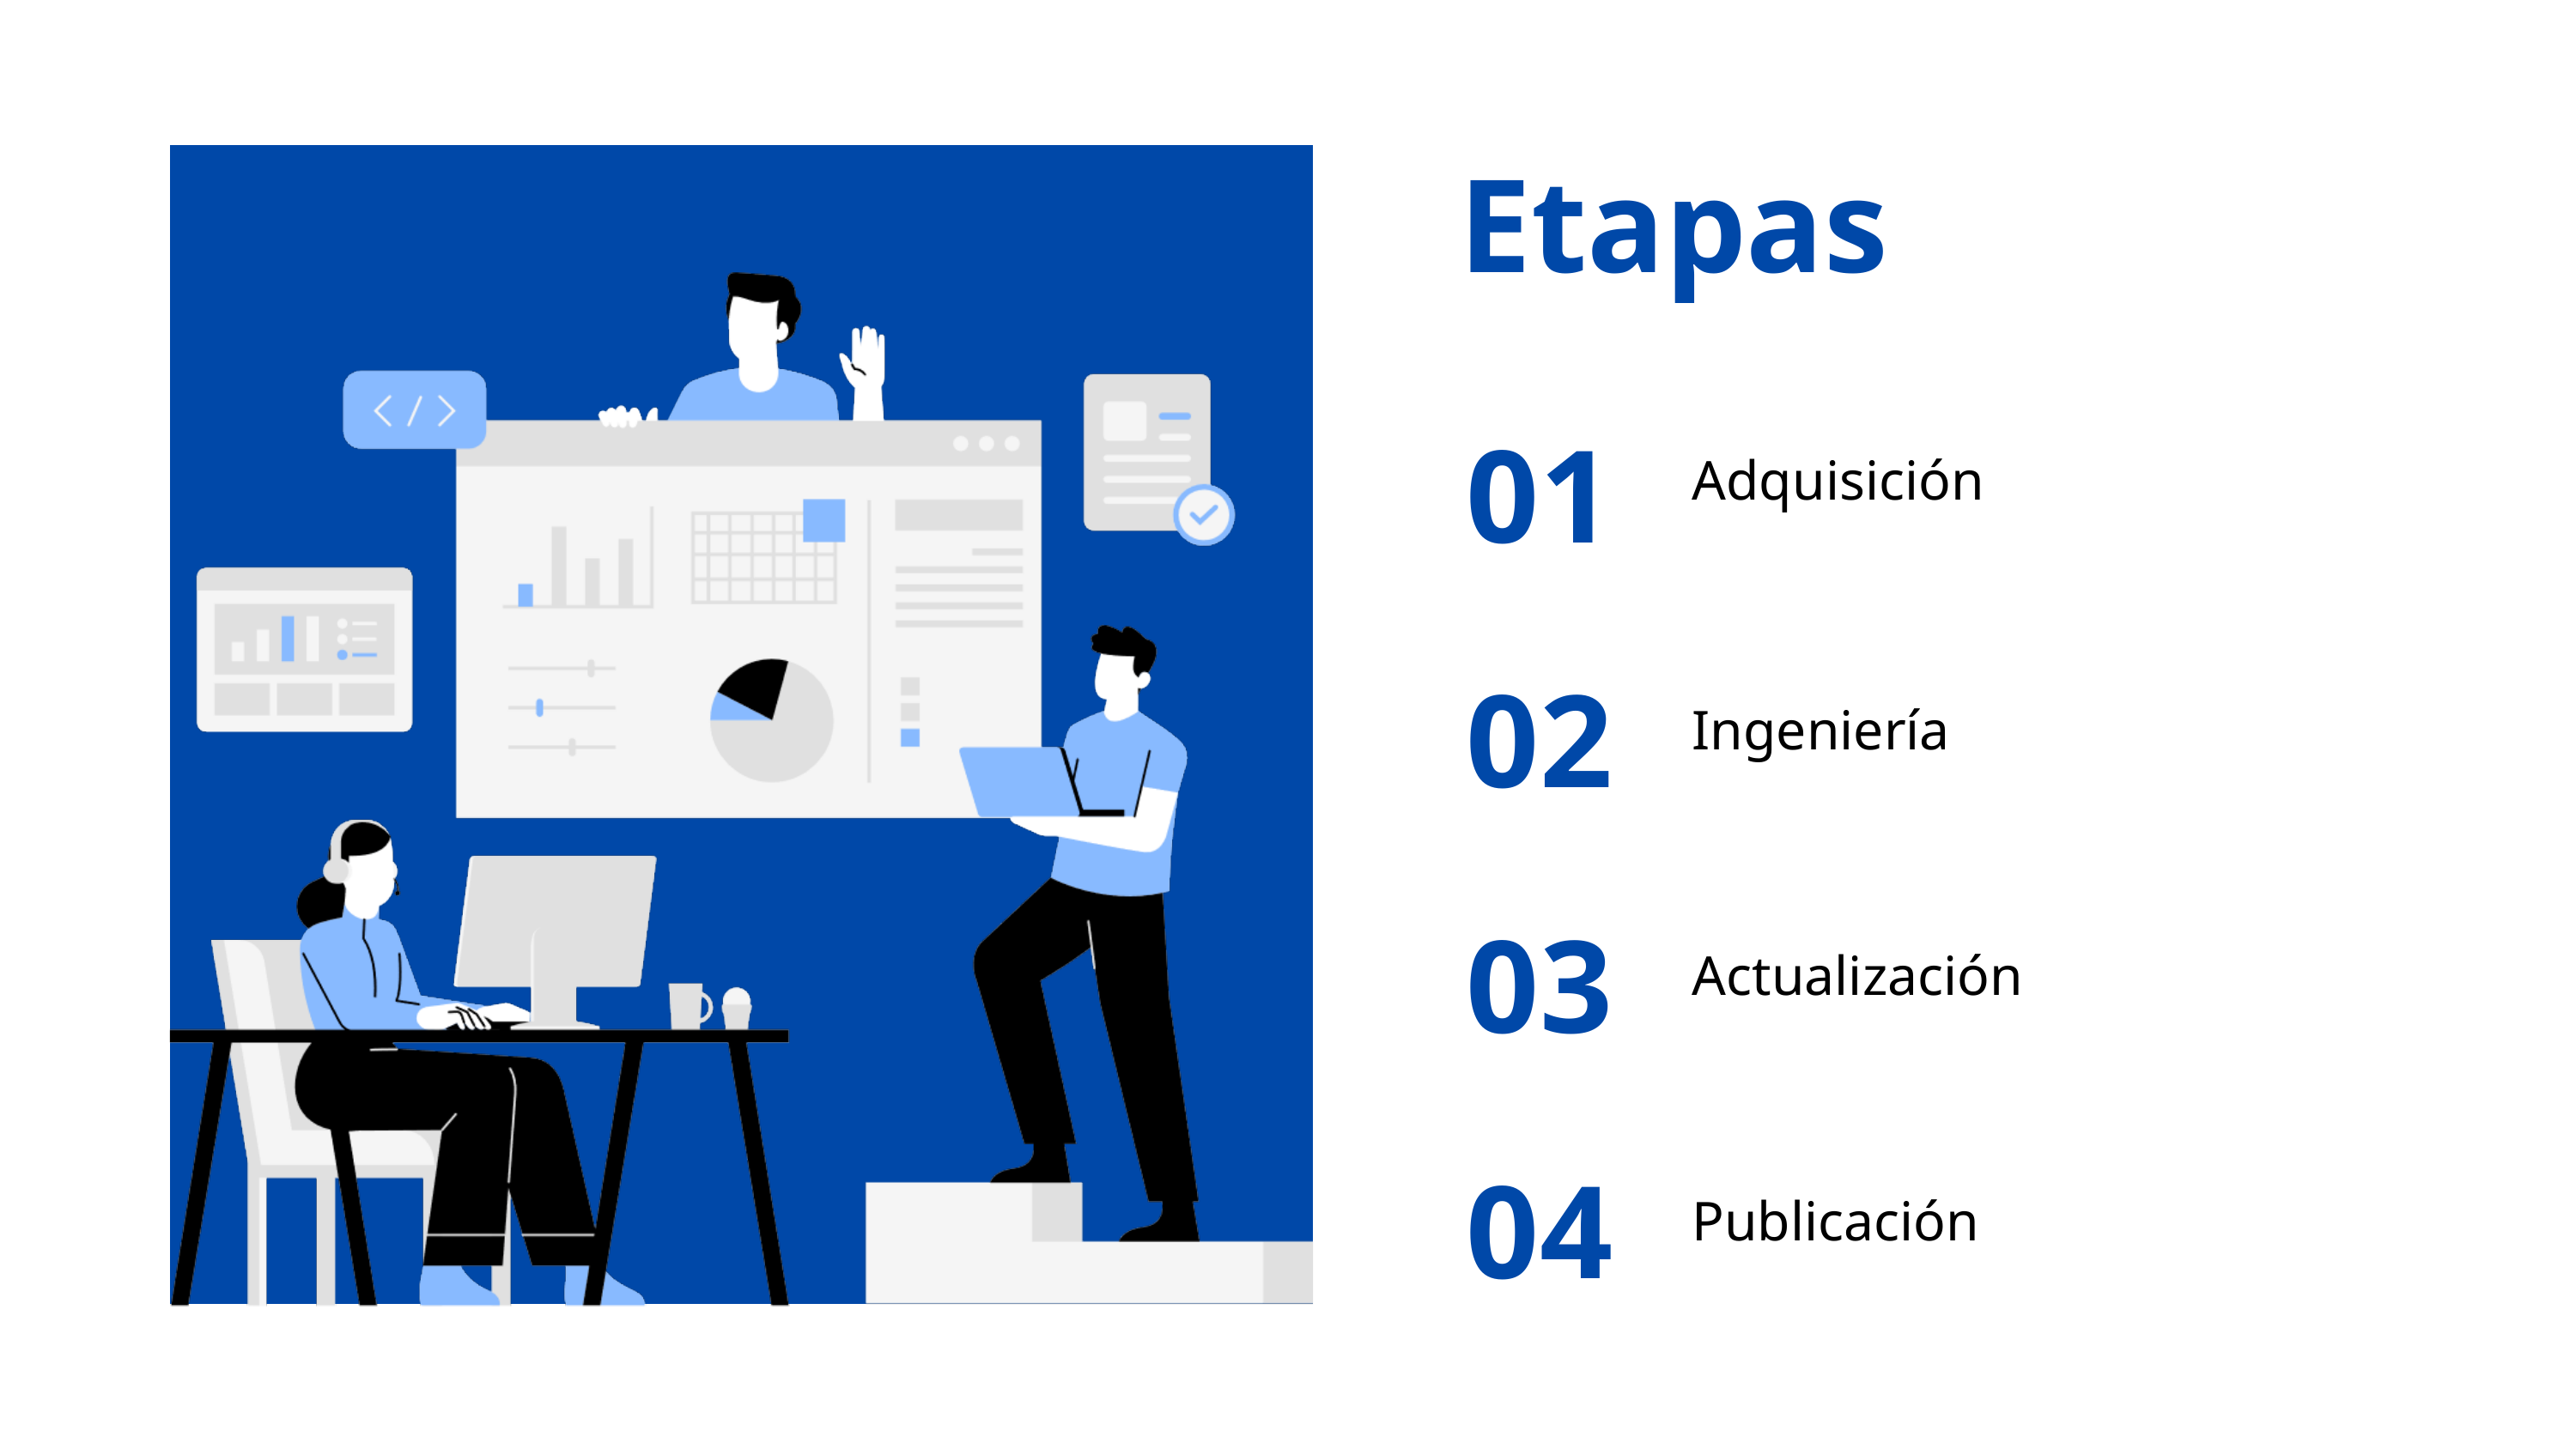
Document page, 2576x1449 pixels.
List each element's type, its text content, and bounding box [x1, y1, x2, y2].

text_box 04 [1392, 1150, 1613, 1305]
text_box Publicación [1692, 1199, 2409, 1252]
text_box 03 [1392, 905, 1613, 1059]
text_box Ingeniería [1692, 708, 2409, 761]
text_box 02 [1392, 660, 1613, 814]
text_box Etapas [1459, 143, 2432, 299]
text_box 01 [1392, 415, 1613, 568]
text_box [169, 144, 1314, 1304]
text_box Actualización [1692, 954, 2409, 1006]
text_box Adquisición [1692, 458, 2409, 511]
